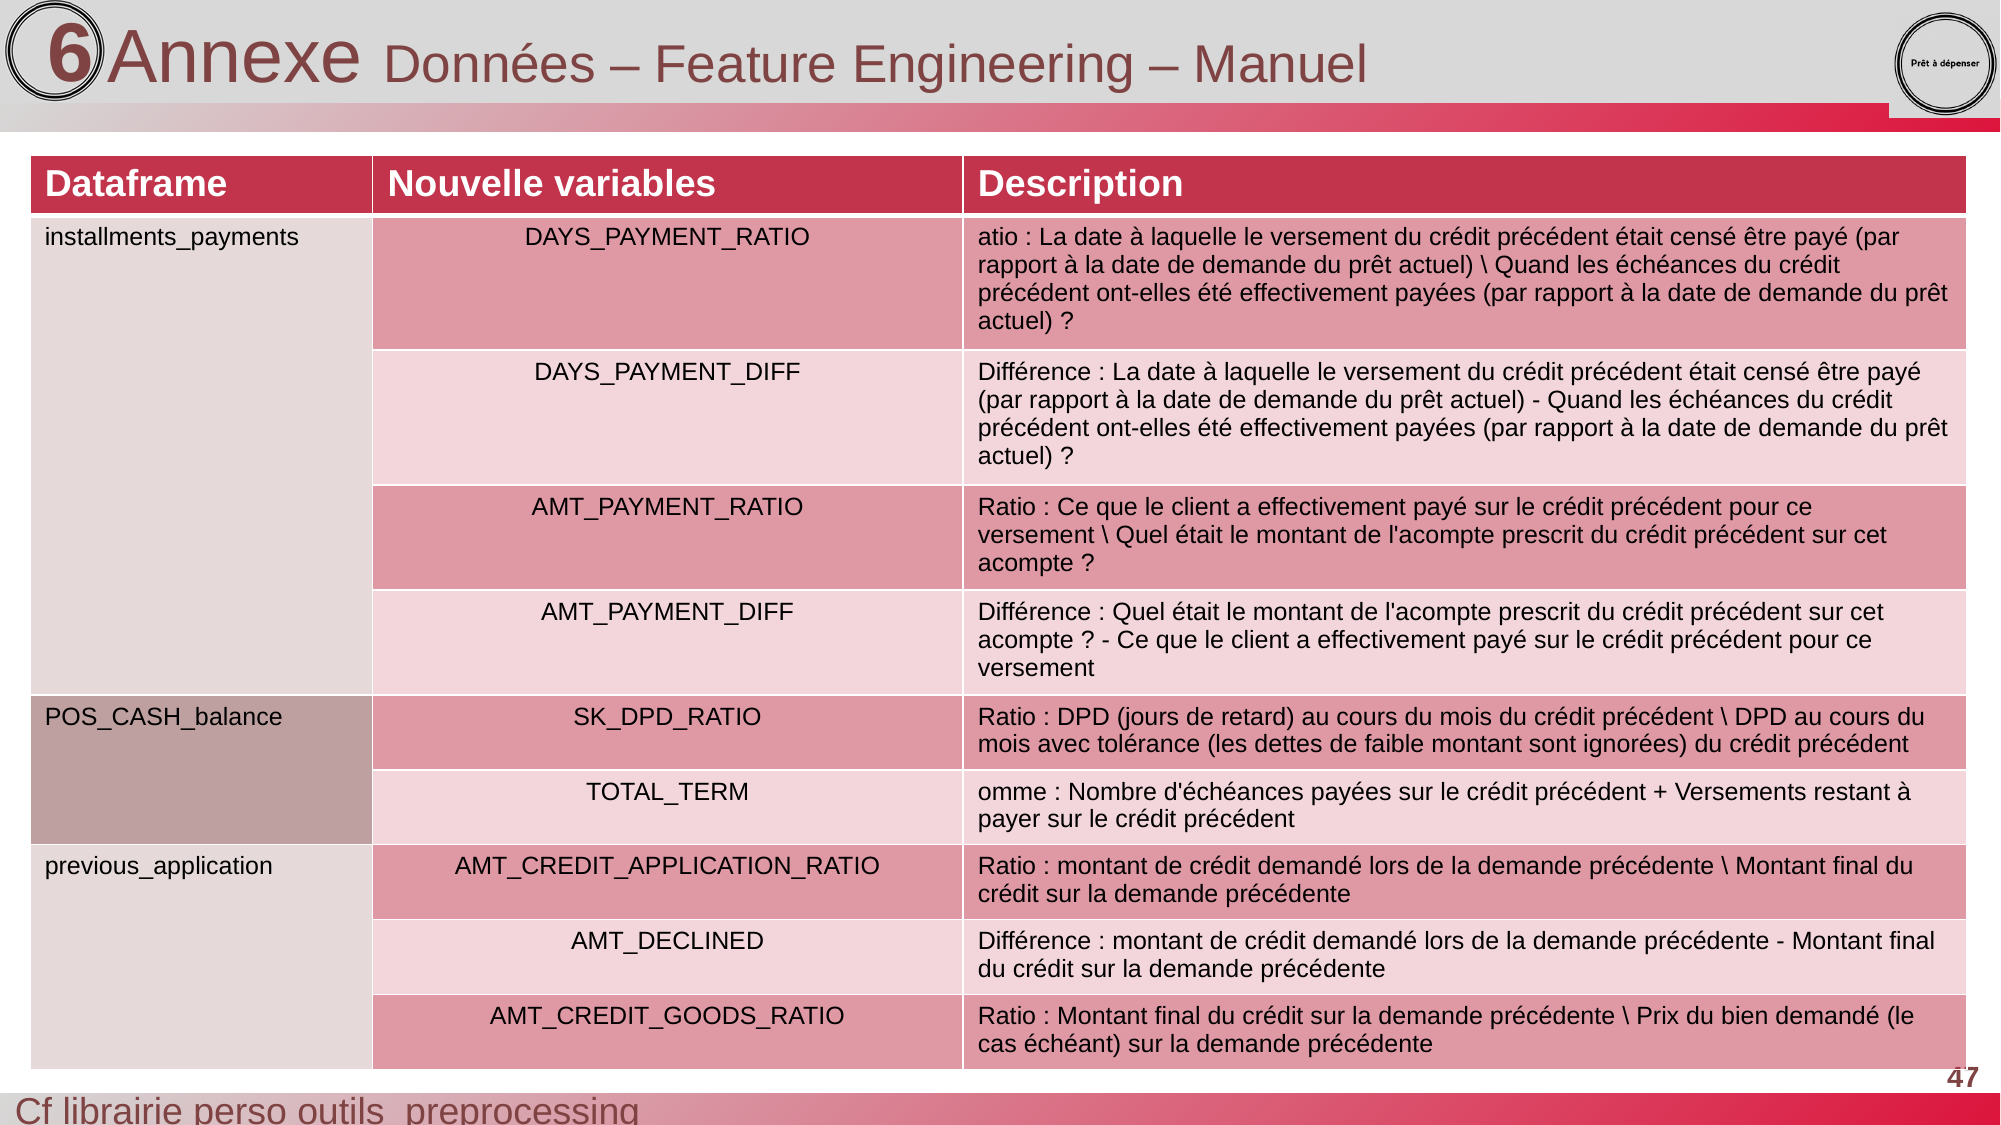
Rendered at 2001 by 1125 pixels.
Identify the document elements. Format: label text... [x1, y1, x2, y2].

table_cell AMT_PAYMENT_RATIO [373, 486, 962, 589]
table_cell previous_application [31, 845, 372, 1069]
table_header Nouvelle variables [373, 156, 962, 213]
table_cell SK_DPD_RATIO [373, 696, 962, 769]
table_cell Différence : La date à laquelle le versement du crédit précédent était censé être payé (par rapport à la date de demande du prêt actuel) - Quand les échéances du crédit précédent ont-elles été effectivement payées (par rapport à la date de demande du prêt actuel) ? [964, 351, 1966, 484]
table_cell Ratio : Ce que le client a effectivement payé sur le crédit précédent pour ce versement \ Quel était le montant de l'acompte prescrit du crédit précédent sur cet acompte ? [964, 486, 1966, 589]
table_cell AMT_CREDIT_GOODS_RATIO [373, 995, 962, 1069]
table_cell installments_payments [31, 218, 372, 694]
slide_number 47 [1929, 1045, 1995, 1092]
table_cell atio : La date à laquelle le versement du crédit précédent était censé être payé (par rapport à la date de demande du prêt actuel) \ Quand les échéances du crédit précédent ont-elles été effectivement payées (par rapport à la date de demande du prêt actuel) ? [964, 218, 1966, 349]
table_cell DAYS_PAYMENT_DIFF [373, 351, 962, 484]
text_box Cf librairie perso outils_preprocessing [0, 1092, 2000, 1125]
table_cell Ratio : montant de crédit demandé lors de la demande précédente \ Montant final du crédit sur la demande précédente [964, 845, 1966, 919]
table_cell TOTAL_TERM [373, 771, 962, 844]
table_header Dataframe [31, 156, 372, 213]
table_cell POS_CASH_balance [31, 696, 372, 844]
table_header Description [964, 156, 1966, 213]
picture [1889, 9, 2000, 118]
table_cell Différence : montant de crédit demandé lors de la demande précédente - Montant final du crédit sur la demande précédente [964, 920, 1966, 994]
table_cell Ratio : Montant final du crédit sur la demande précédente \ Prix du bien demandé (le cas échéant) sur la demande précédente [964, 995, 1966, 1069]
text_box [0, 0, 2000, 132]
picture [0, 0, 107, 103]
table_cell AMT_PAYMENT_DIFF [373, 591, 962, 694]
table_cell omme : Nombre d'échéances payées sur le crédit précédent + Versements restant à payer sur le crédit précédent [964, 771, 1966, 844]
table_cell Différence : Quel était le montant de l'acompte prescrit du crédit précédent sur cet acompte ? - Ce que le client a effectivement payé sur le crédit précédent pour ce versement [964, 591, 1966, 694]
table_cell DAYS_PAYMENT_RATIO [373, 218, 962, 349]
table_cell AMT_CREDIT_APPLICATION_RATIO [373, 845, 962, 919]
table_cell Ratio : DPD (jours de retard) au cours du mois du crédit précédent \ DPD au cours du mois avec tolérance (les dettes de faible montant sont ignorées) du crédit précédent [964, 696, 1966, 769]
table_cell AMT_DECLINED [373, 920, 962, 994]
